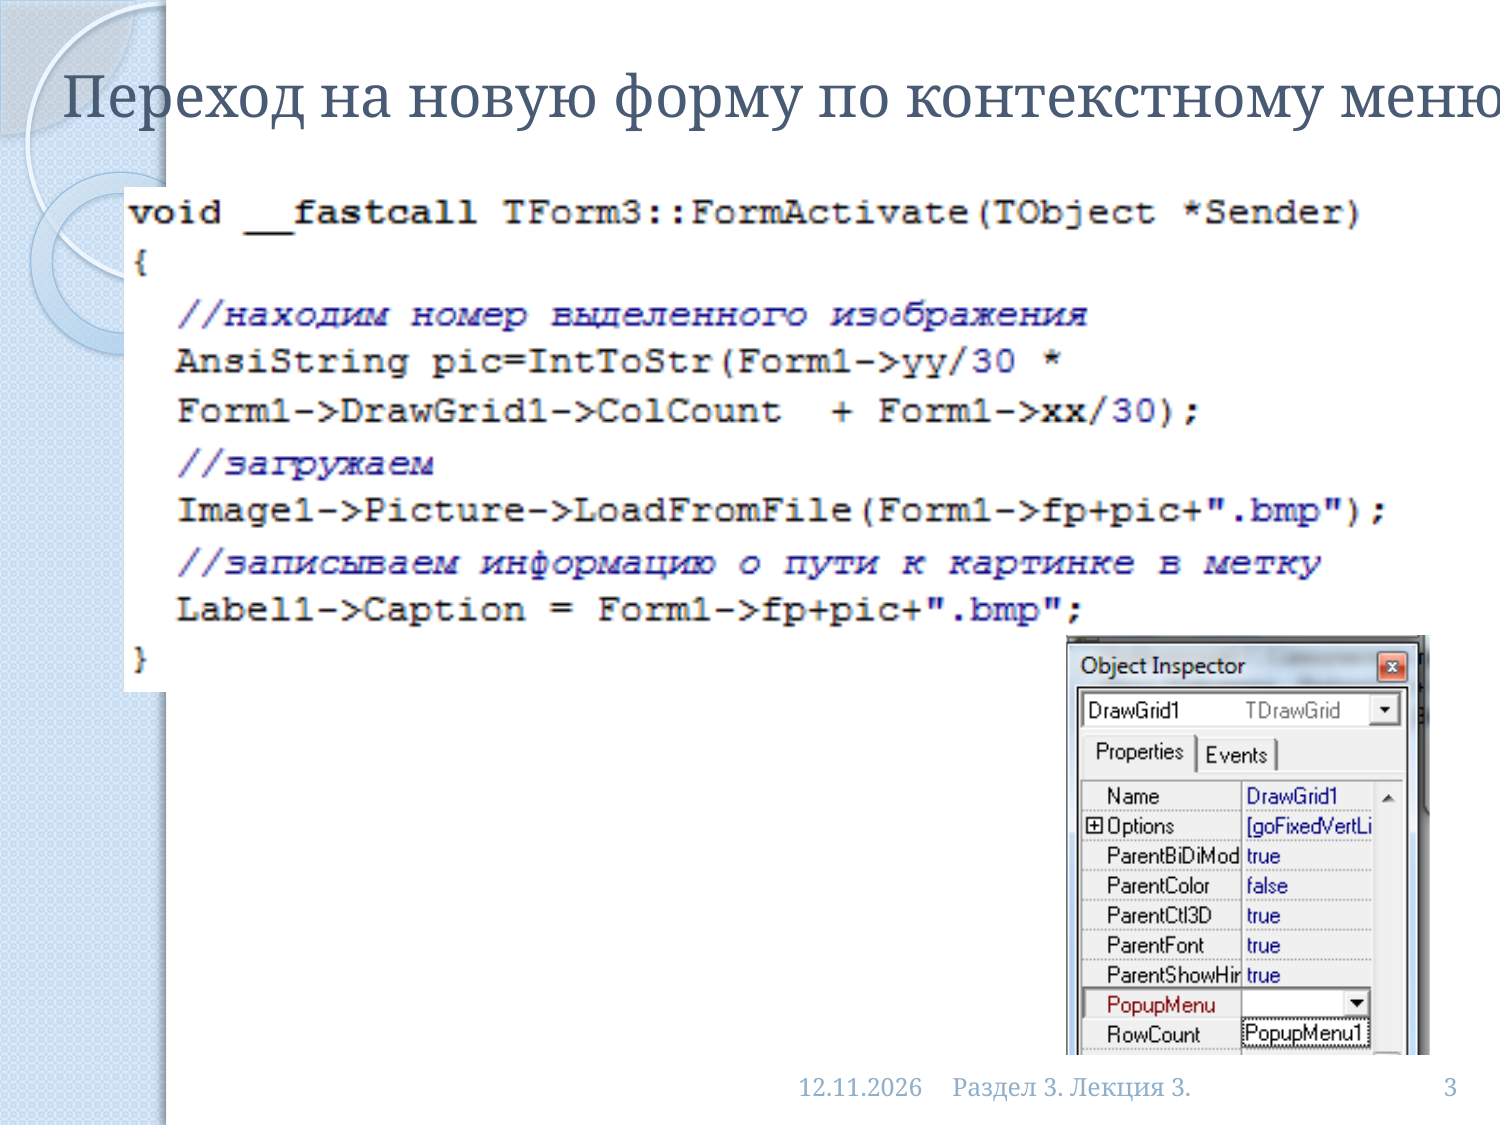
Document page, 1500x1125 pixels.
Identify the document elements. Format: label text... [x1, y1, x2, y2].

picture [123, 187, 1430, 1055]
footer Раздел 3. Лекция 3. [938, 1034, 1413, 1113]
title Переход на новую форму по контекстному меню [46, 23, 1500, 164]
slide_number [587, 1034, 938, 1113]
slide_number 3 [1413, 1034, 1488, 1113]
